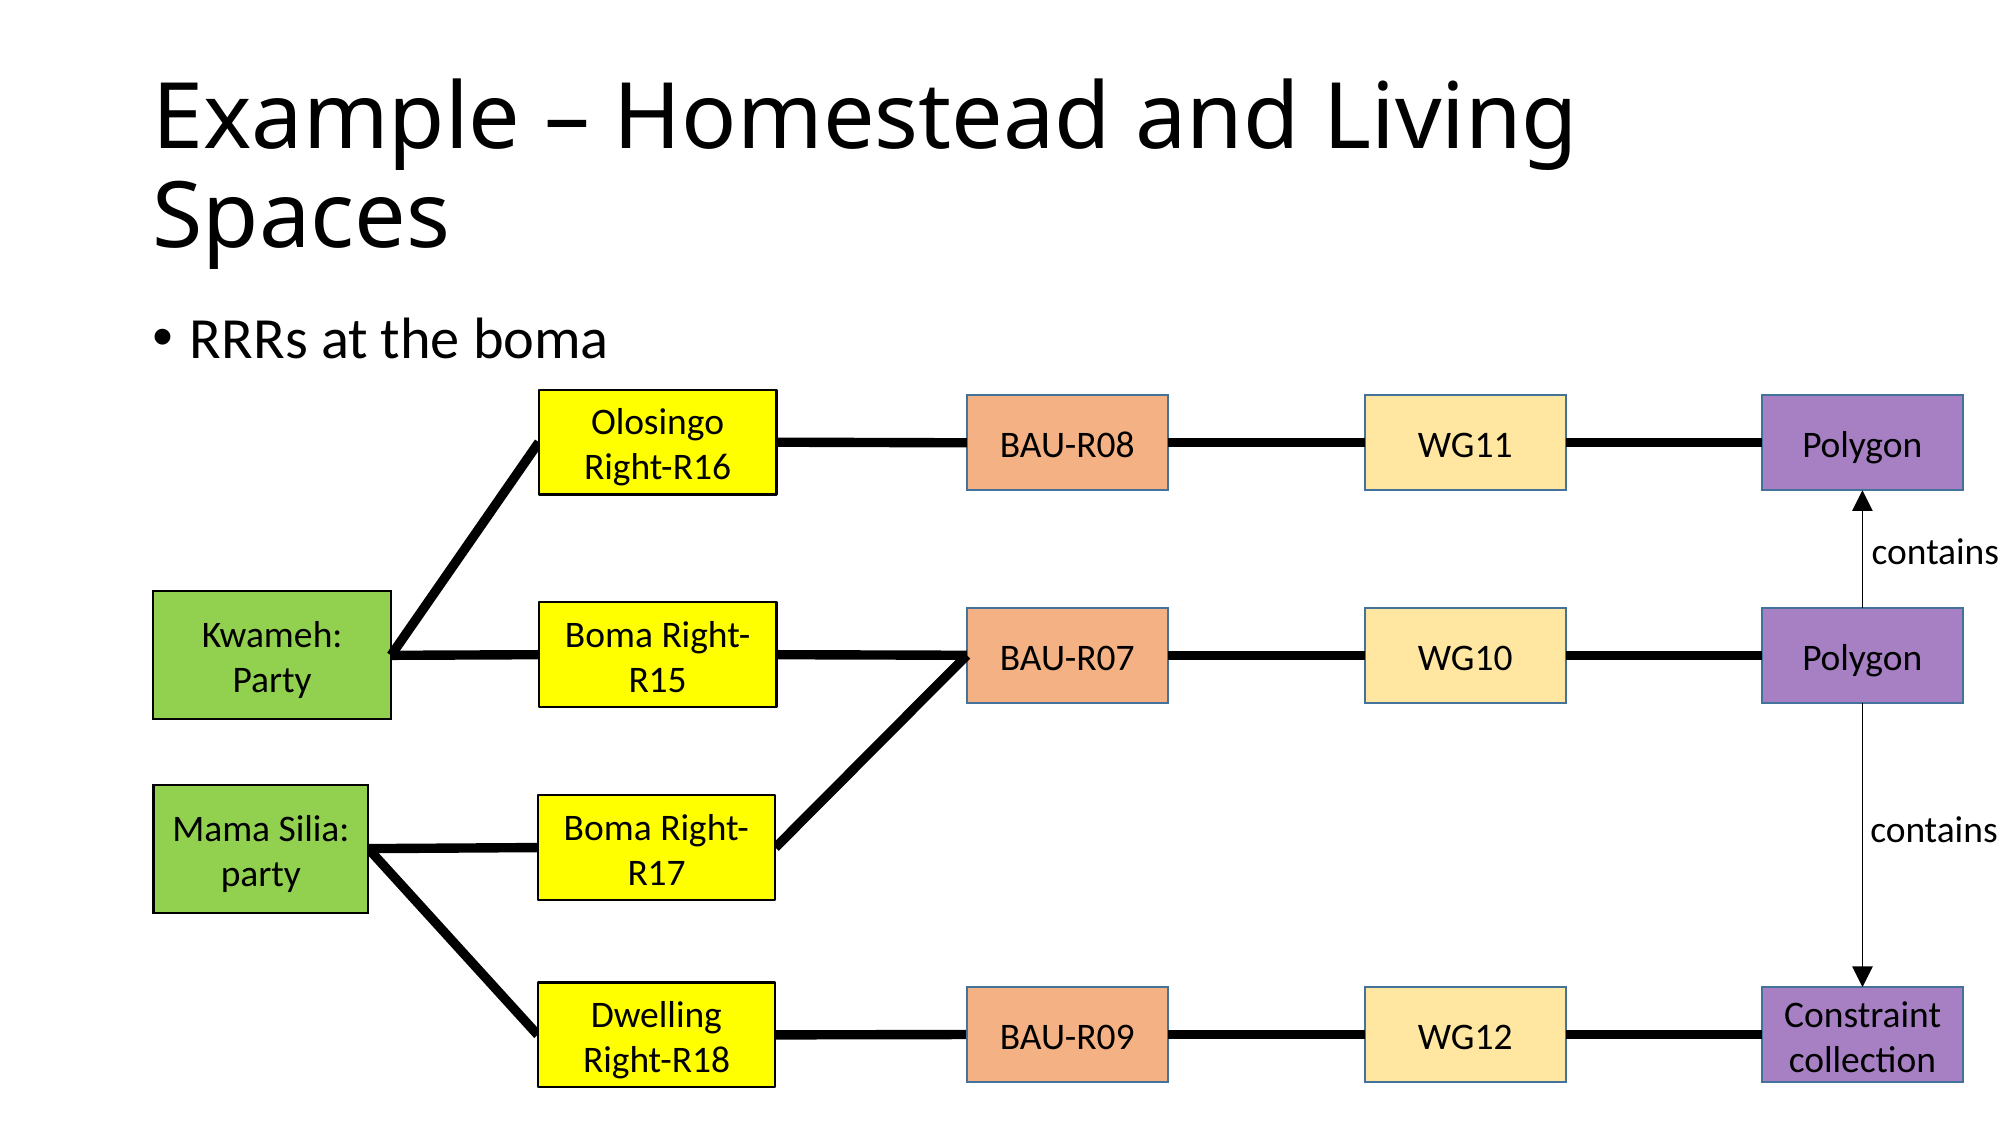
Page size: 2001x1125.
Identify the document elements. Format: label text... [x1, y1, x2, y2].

text_box BAU-R07 [966, 607, 1169, 704]
text_box Mama Silia: party [152, 784, 369, 914]
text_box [391, 442, 539, 656]
text_box Boma Right-R17 [537, 795, 776, 900]
text_box BAU-R08 [966, 394, 1169, 491]
text_box contains [1863, 520, 2000, 580]
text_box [368, 849, 538, 1036]
text_box BAU-R09 [966, 986, 1169, 1083]
text_box WG10 [1364, 607, 1567, 704]
text_box Dwelling Right-R18 [537, 982, 776, 1088]
title Example – Homestead and Living Spaces [137, 59, 1863, 278]
text_box contains [1863, 798, 2000, 858]
text_box Olosingo Right-R16 [538, 389, 777, 495]
text_box Kwameh: Party [152, 590, 392, 720]
text_box contains [1855, 798, 1862, 858]
text_box Boma Right-R15 [538, 602, 777, 708]
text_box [775, 655, 967, 849]
text_box Constraint collection [1761, 986, 1964, 1083]
text_box Polygon [1761, 607, 1964, 704]
list RRRs at the boma [137, 301, 1863, 1092]
text_box contains [1856, 520, 1862, 580]
text_box WG12 [1364, 986, 1567, 1083]
text_box WG11 [1364, 394, 1567, 491]
text_box Polygon [1761, 394, 1964, 491]
